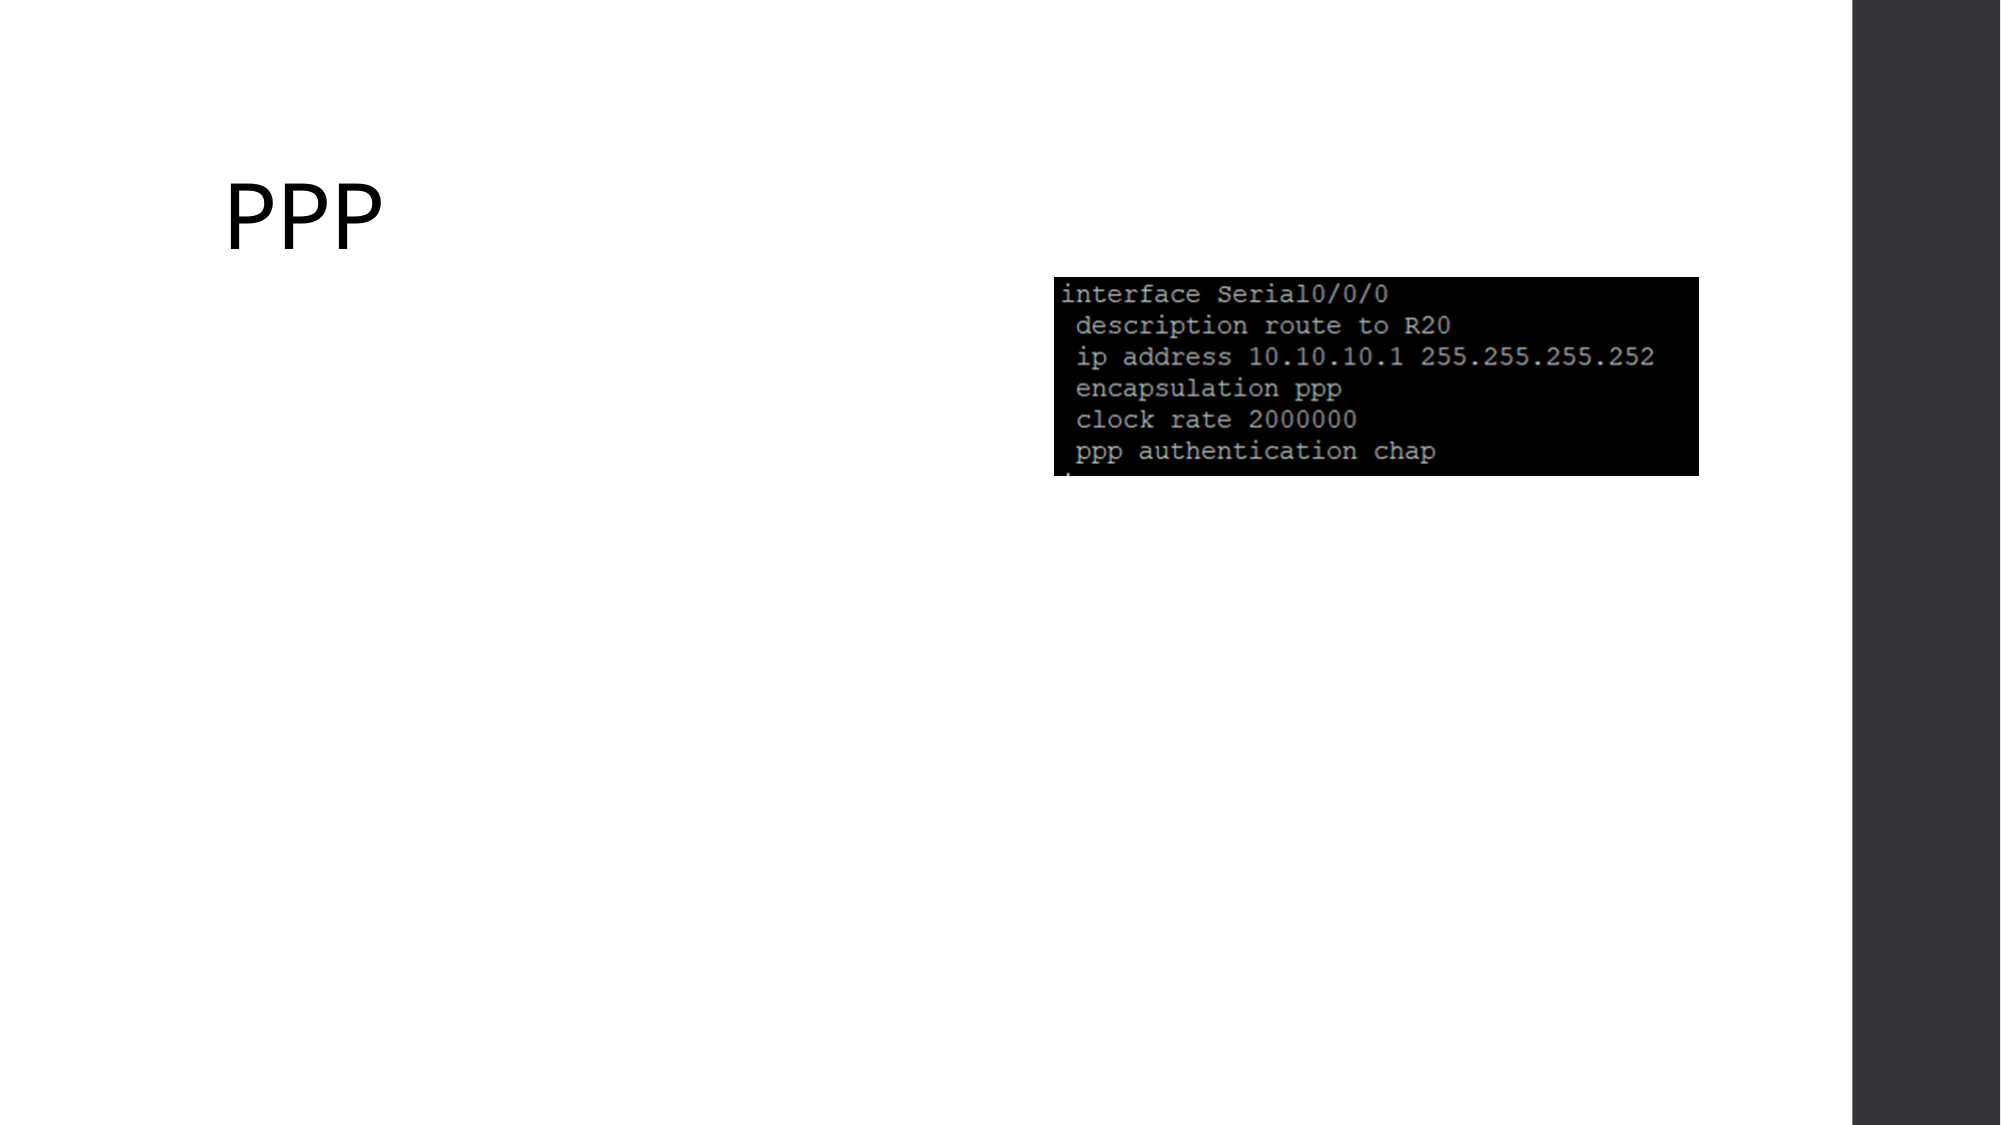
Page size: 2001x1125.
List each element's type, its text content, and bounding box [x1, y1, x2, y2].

title PPP [206, 60, 1797, 278]
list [1054, 277, 1699, 476]
